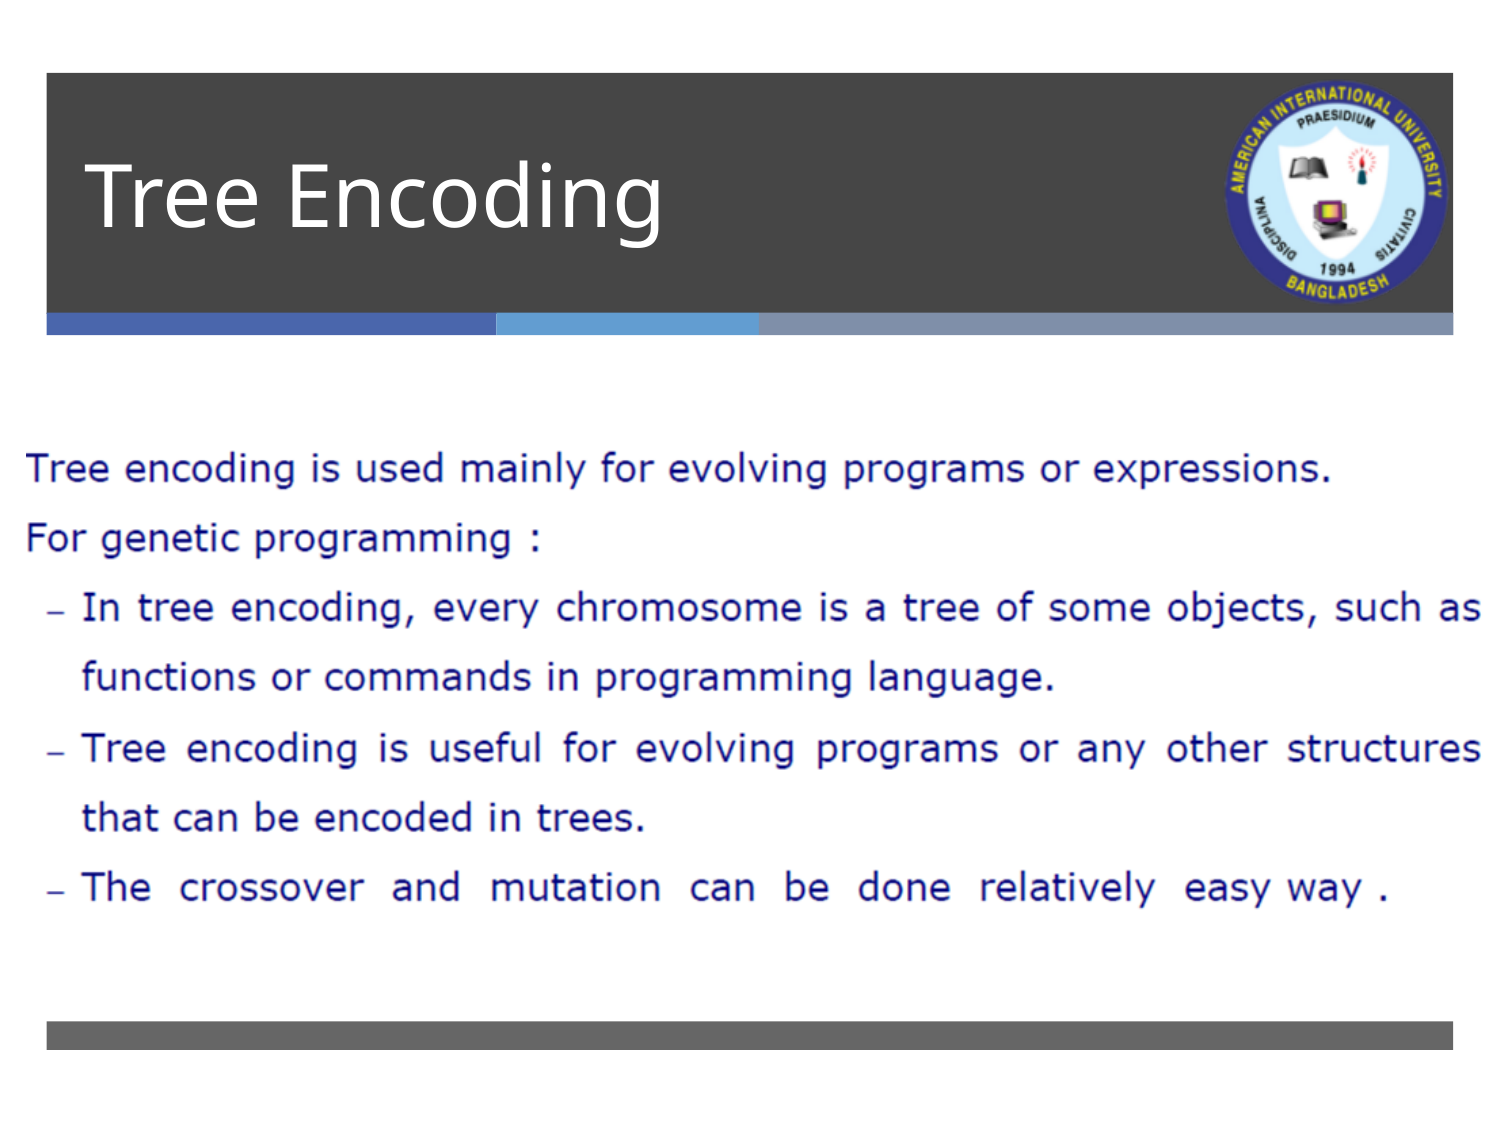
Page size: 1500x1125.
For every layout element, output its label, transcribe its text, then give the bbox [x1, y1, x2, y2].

picture [1220, 75, 1454, 310]
title Tree Encoding [69, 73, 1351, 253]
picture [25, 440, 1500, 963]
